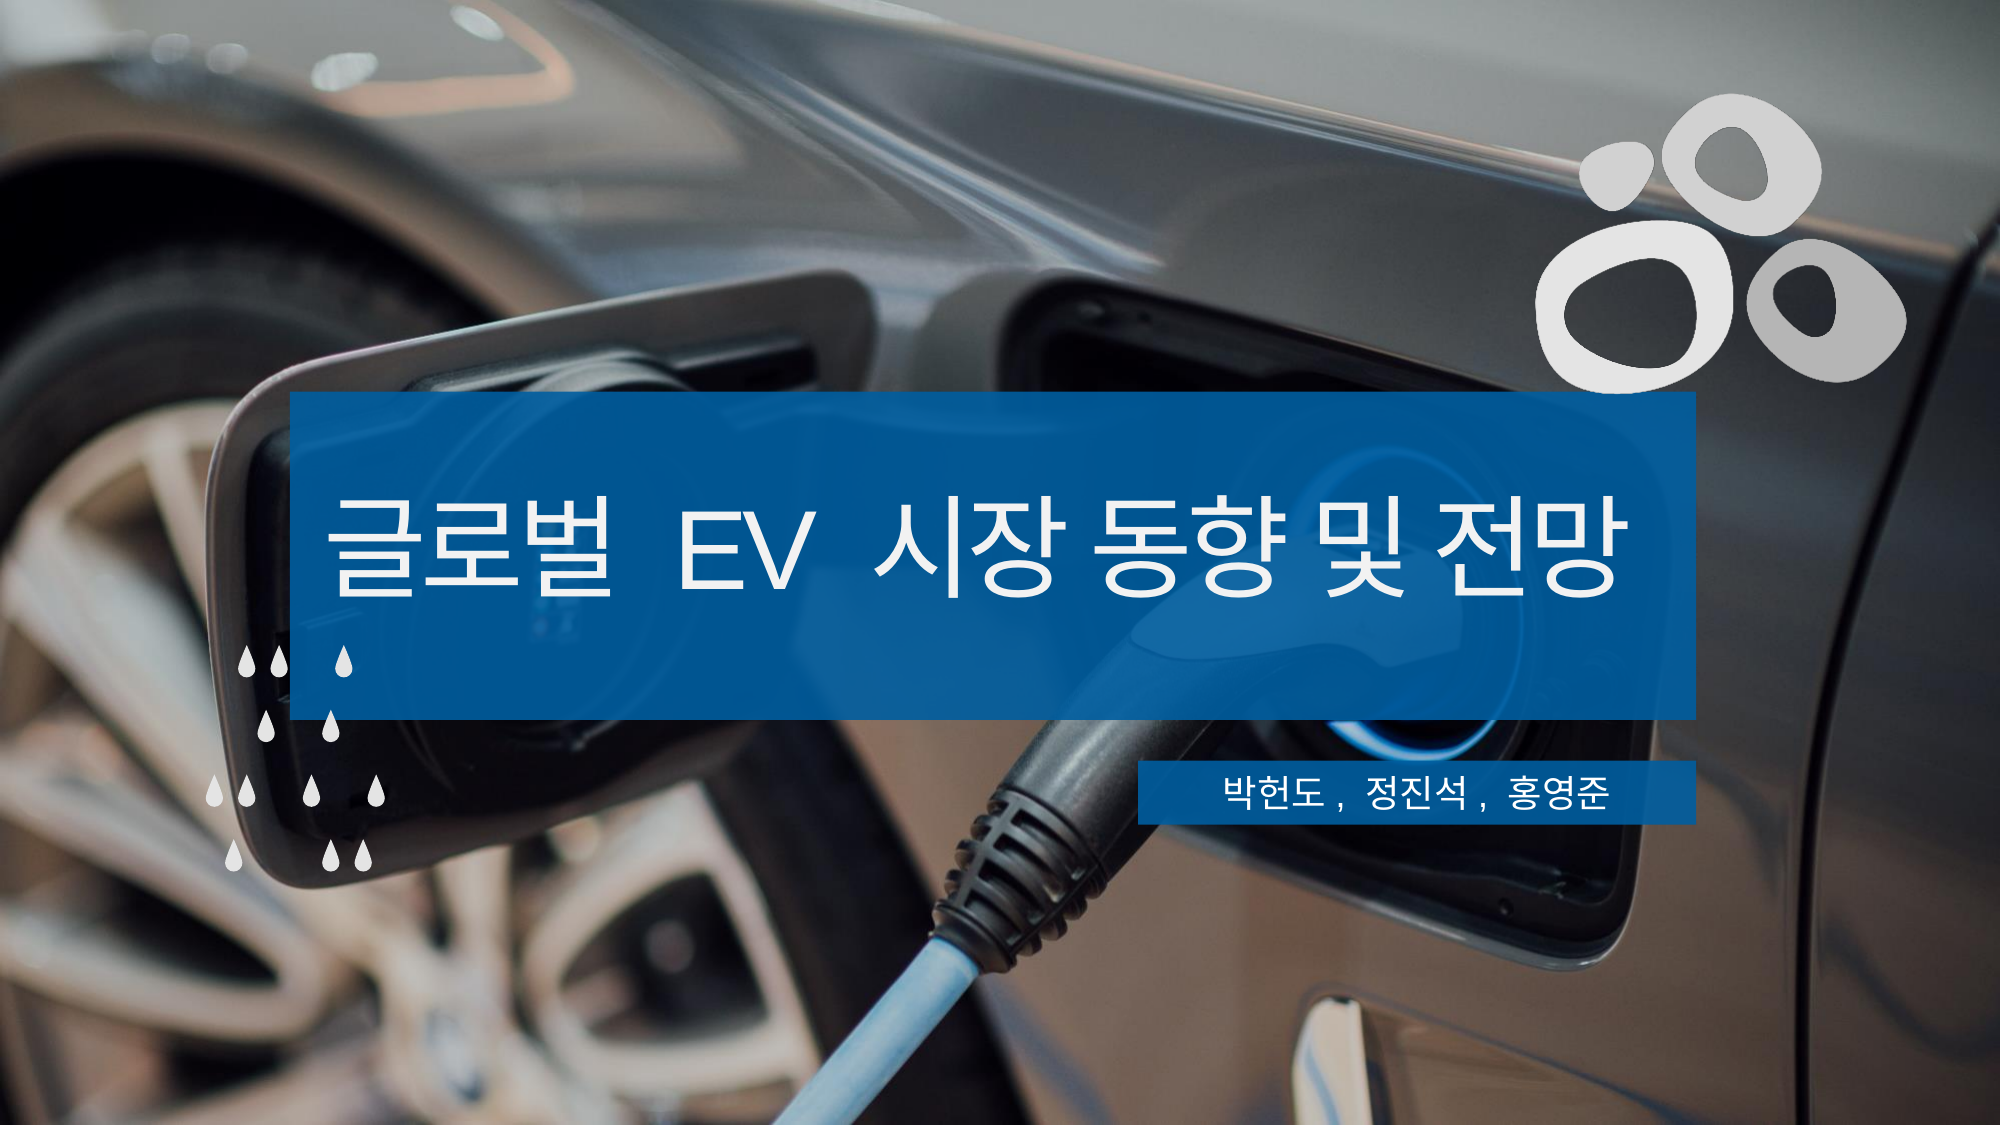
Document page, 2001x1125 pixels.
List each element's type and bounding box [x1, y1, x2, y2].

picture [0, 0, 2000, 1125]
text_box [205, 644, 385, 872]
